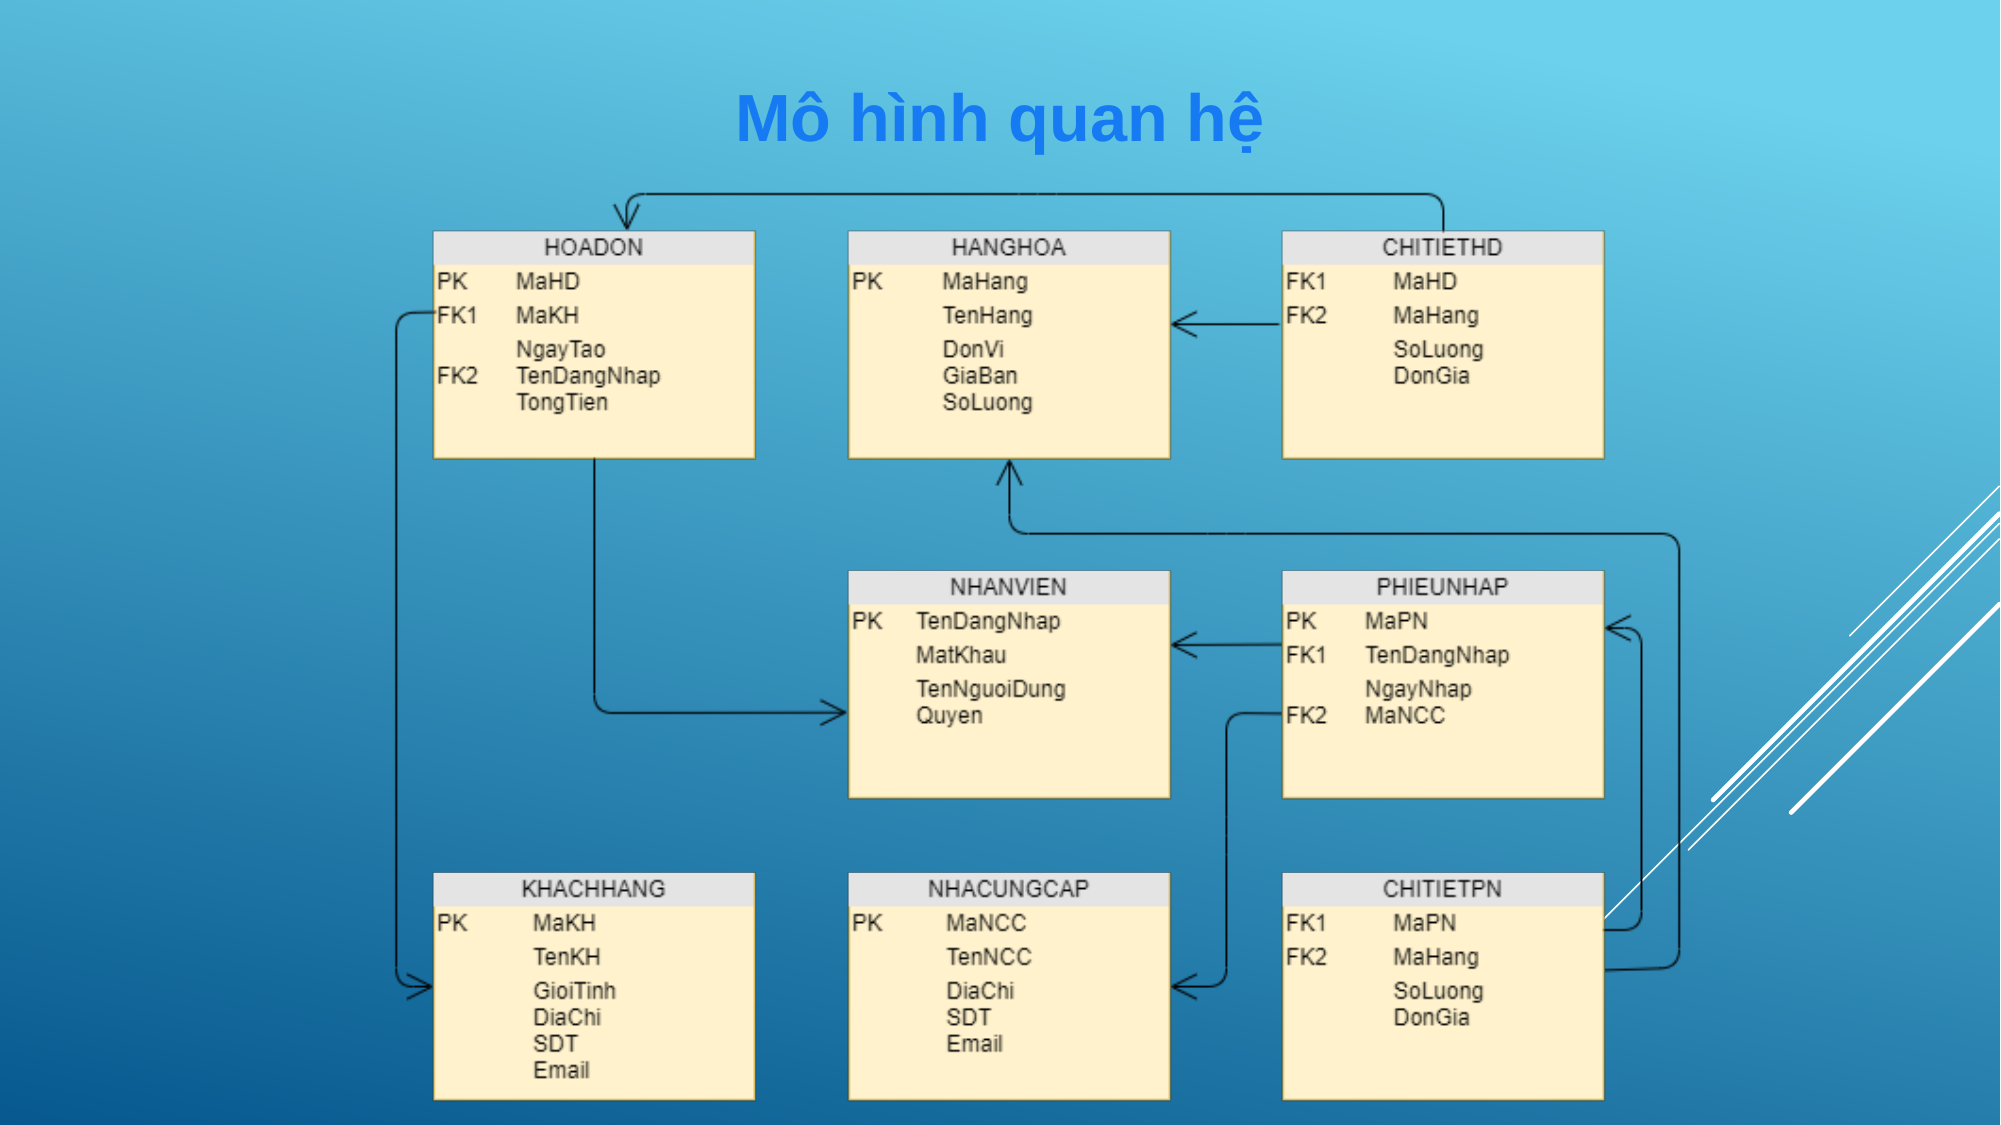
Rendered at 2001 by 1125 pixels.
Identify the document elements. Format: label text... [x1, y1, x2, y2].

picture [358, 169, 1708, 1125]
text_box Mô hình quan hệ [499, 67, 1501, 163]
